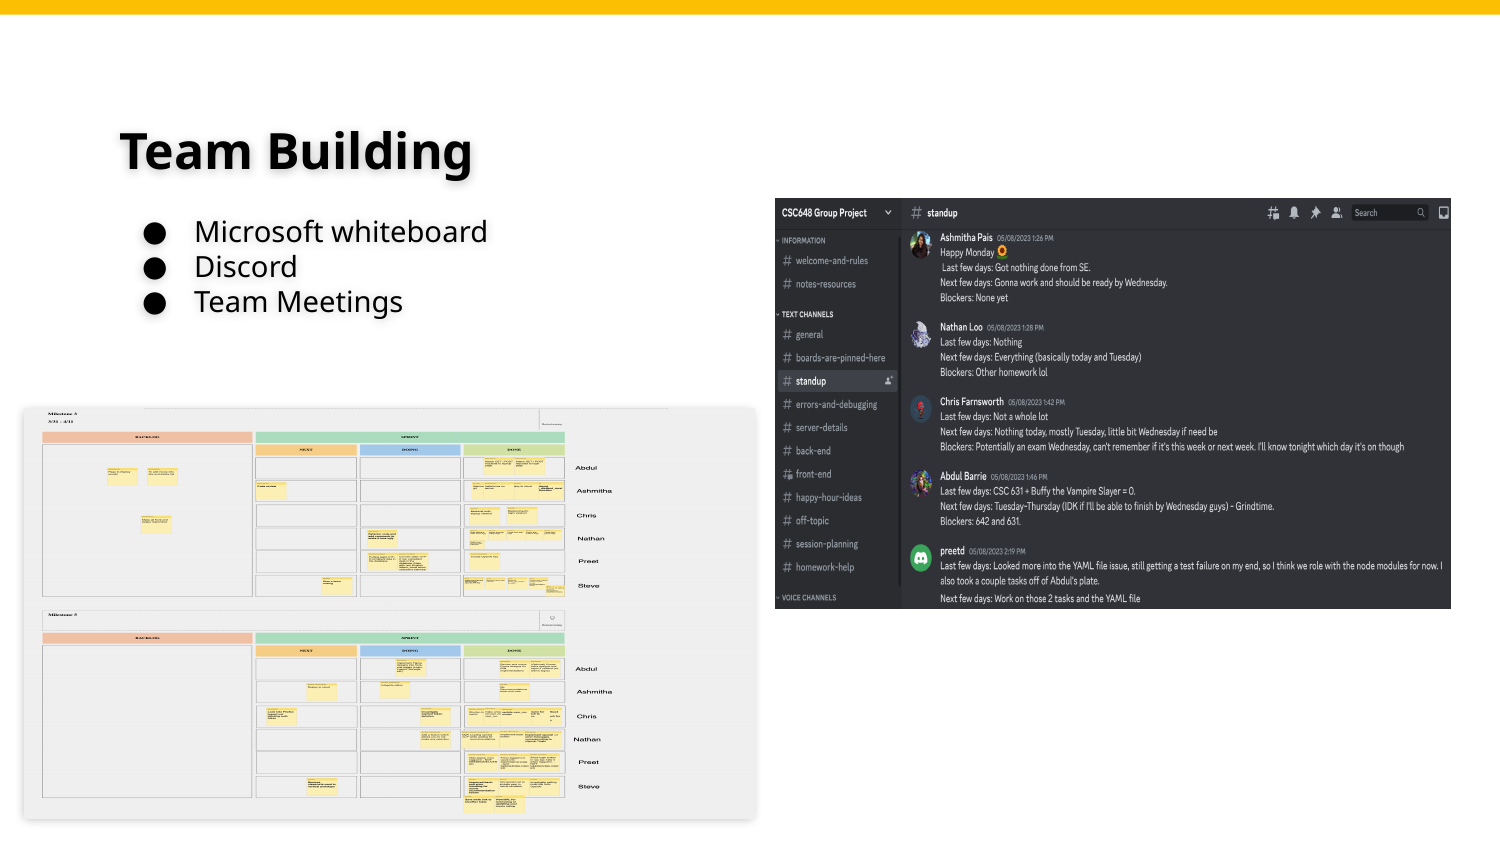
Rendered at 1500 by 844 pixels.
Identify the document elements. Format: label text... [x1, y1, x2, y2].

picture [775, 197, 1451, 609]
text_box Microsoft whiteboard Discord Team Meetings [104, 198, 773, 344]
picture [24, 408, 755, 819]
text_box [0, 0, 1500, 15]
title Team Building [104, 104, 834, 196]
